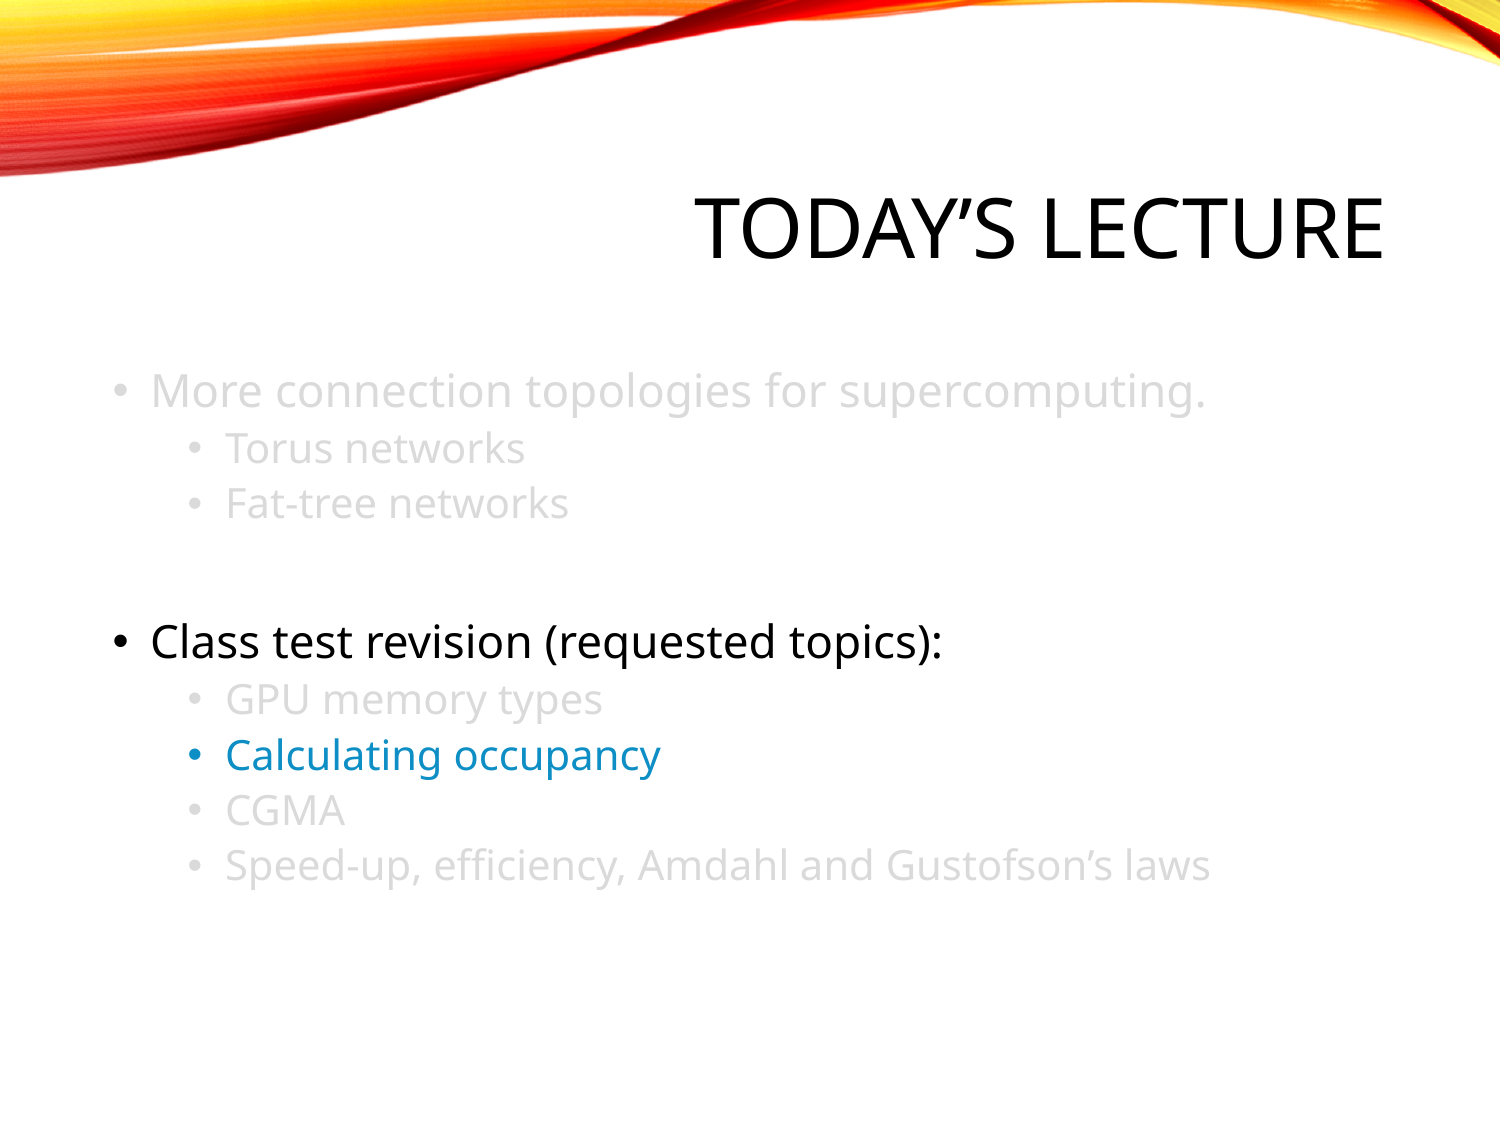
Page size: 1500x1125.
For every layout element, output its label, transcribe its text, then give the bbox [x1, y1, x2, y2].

title Today’s lecture [356, 125, 1403, 338]
list More connection topologies for supercomputing. Torus networks Fat-tree networks Class test revision (requested topics): GPU memory types Calculating occupancy CGMA Speed-up, efficiency, Amdahl and Gustofson’s laws [97, 360, 1403, 1028]
picture [0, 0, 1500, 178]
